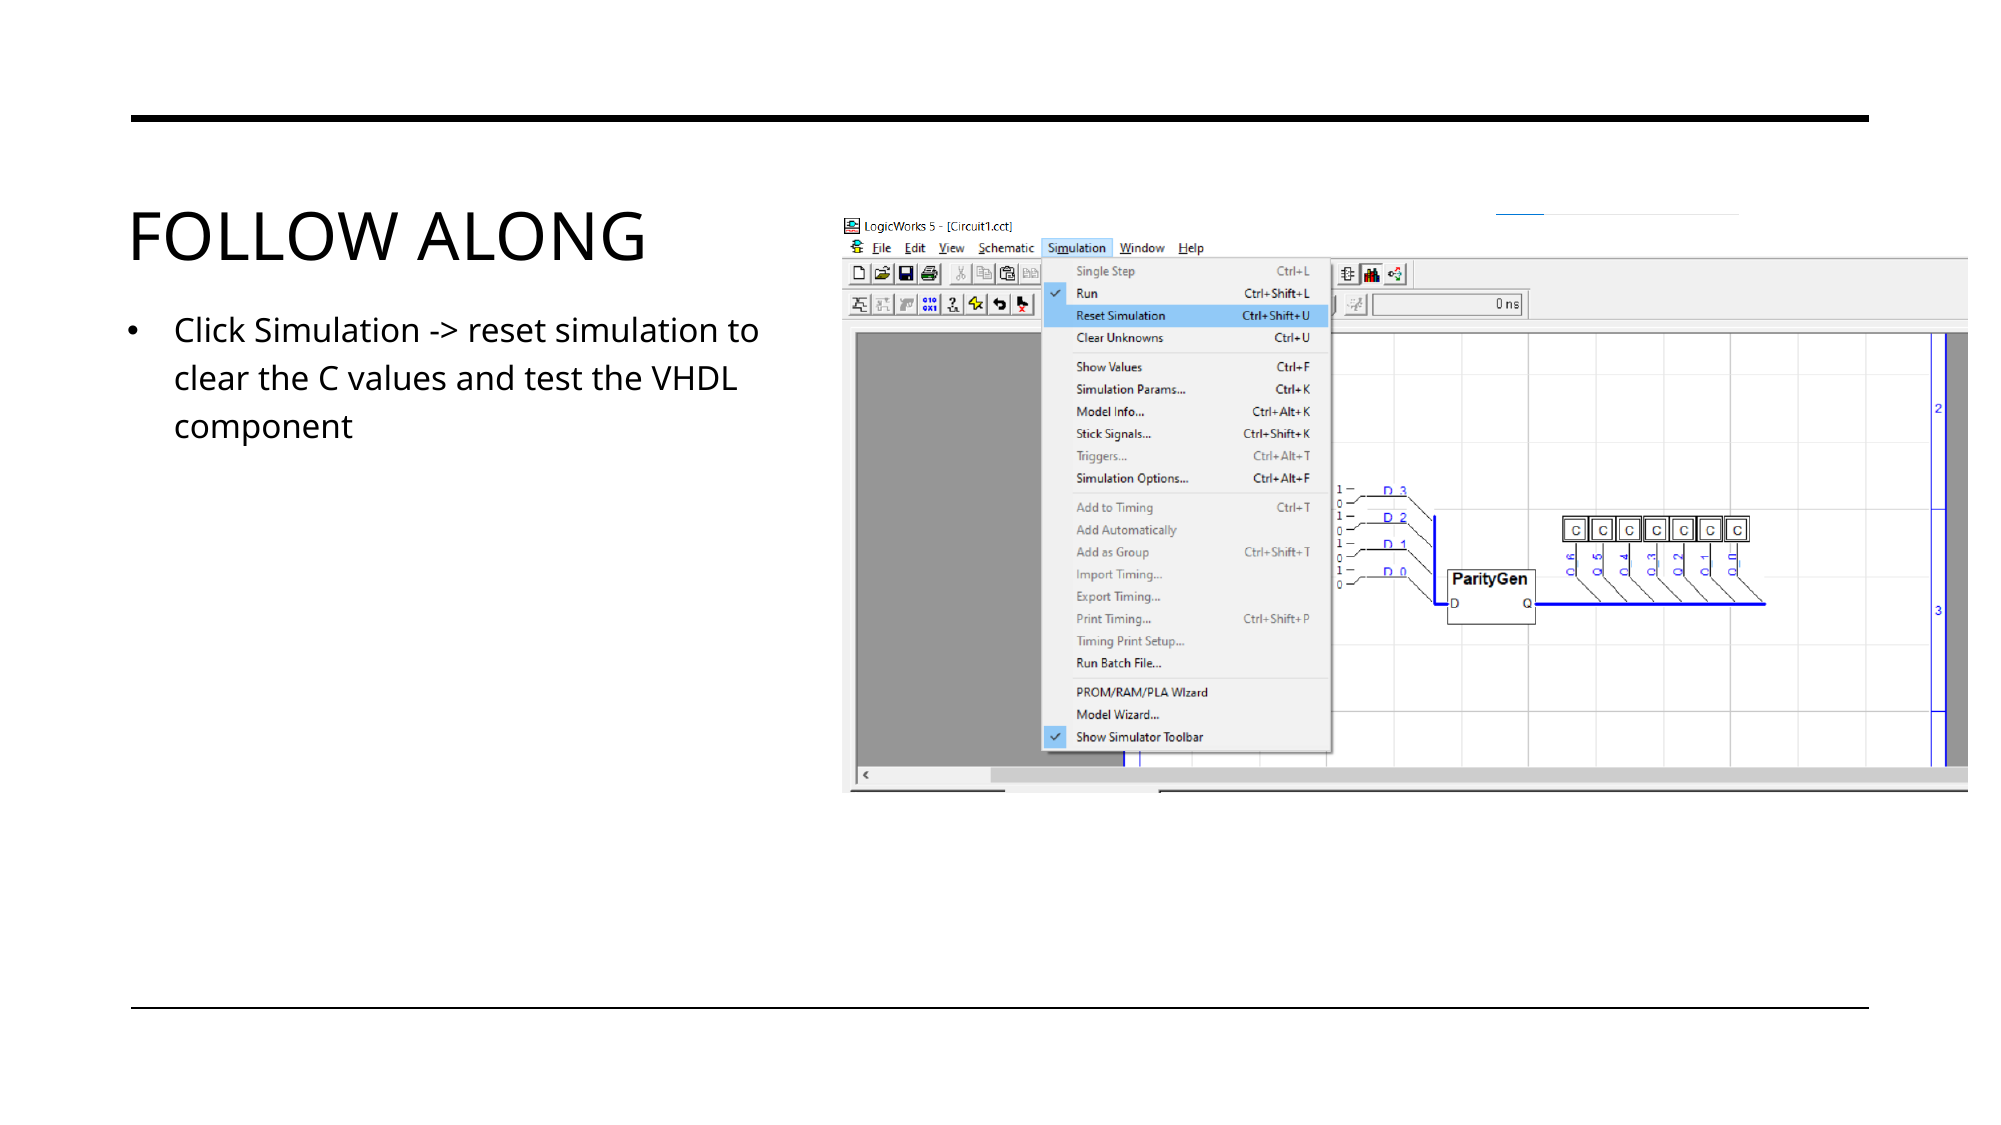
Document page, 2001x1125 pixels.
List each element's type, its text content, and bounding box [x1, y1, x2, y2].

title Follow along [112, 174, 786, 281]
picture [842, 214, 1968, 793]
list Click Simulation -> reset simulation to clear the C values and test the VHDL component [112, 294, 786, 963]
